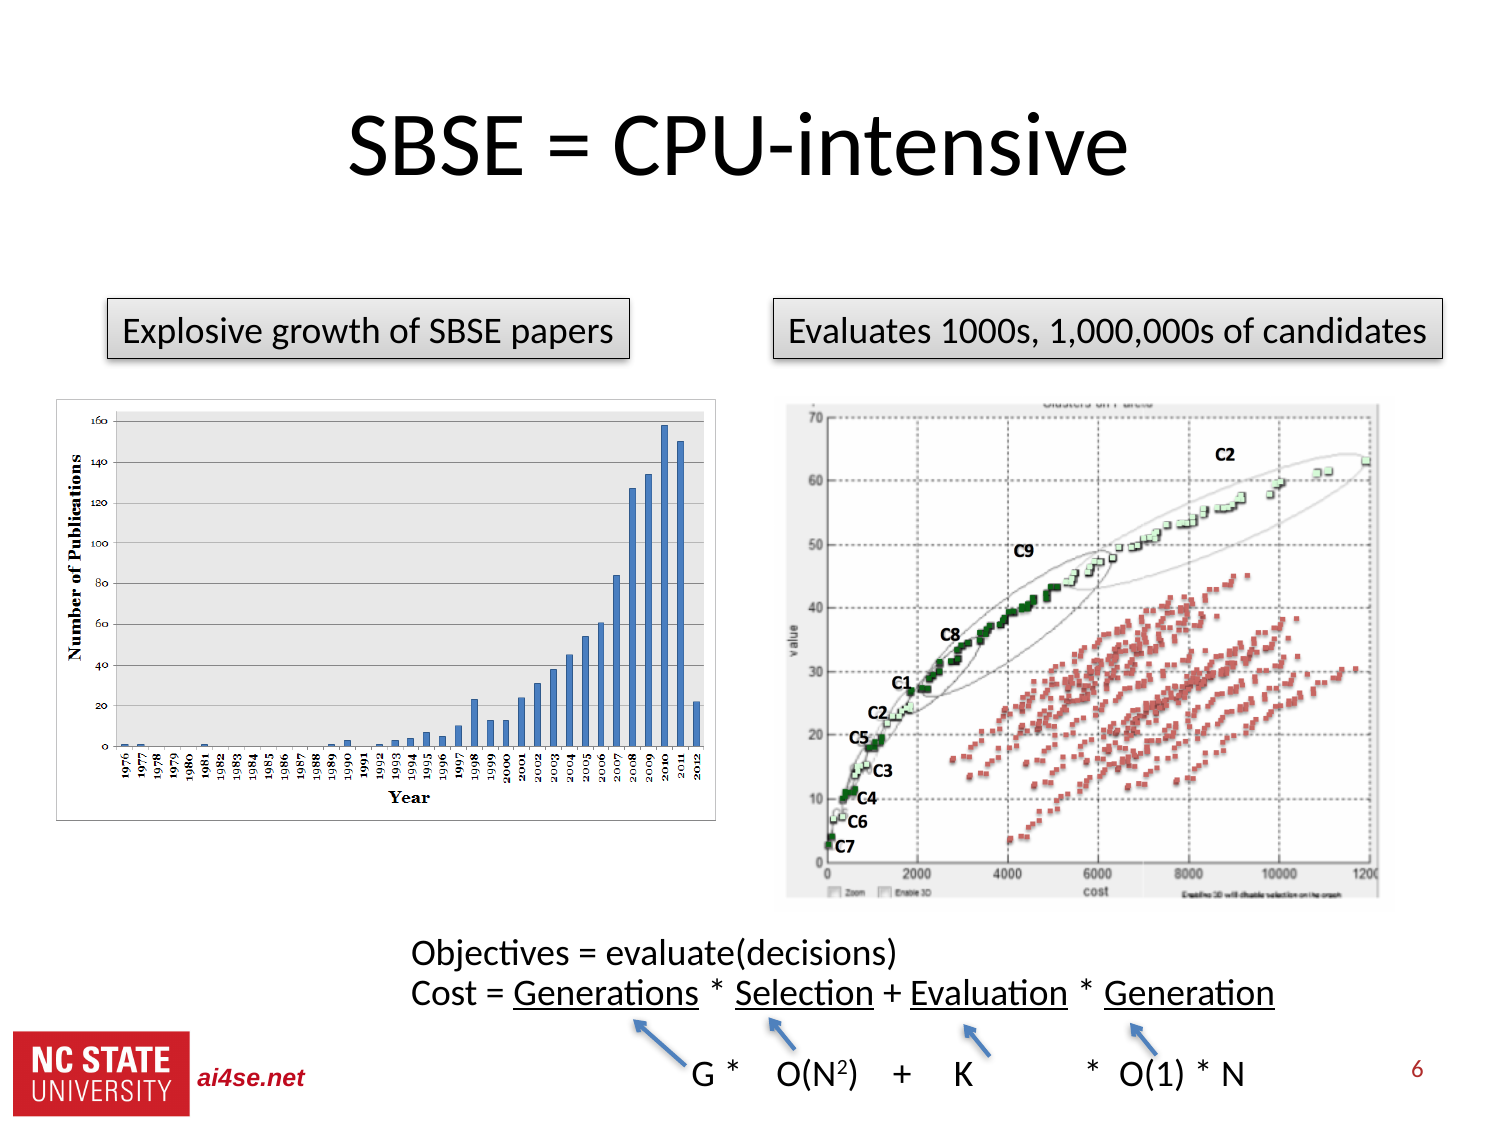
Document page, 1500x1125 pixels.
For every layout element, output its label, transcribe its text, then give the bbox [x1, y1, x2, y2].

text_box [768, 1016, 796, 1050]
picture [53, 396, 719, 825]
text_box Objectives = evaluate(decisions) Cost = Generations * Selection + Evaluation * Generation G * O(N2) + K * O(1) * N [396, 925, 1291, 1102]
picture [13, 1030, 191, 1118]
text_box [963, 1023, 990, 1057]
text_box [1129, 1022, 1157, 1056]
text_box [632, 1019, 686, 1067]
title SBSE = CPU-intensive [75, 45, 1425, 233]
text_box Explosive growth of SBSE papers [107, 298, 630, 359]
picture [774, 396, 1395, 912]
text_box Evaluates 1000s, 1,000,000s of candidates [773, 298, 1443, 359]
